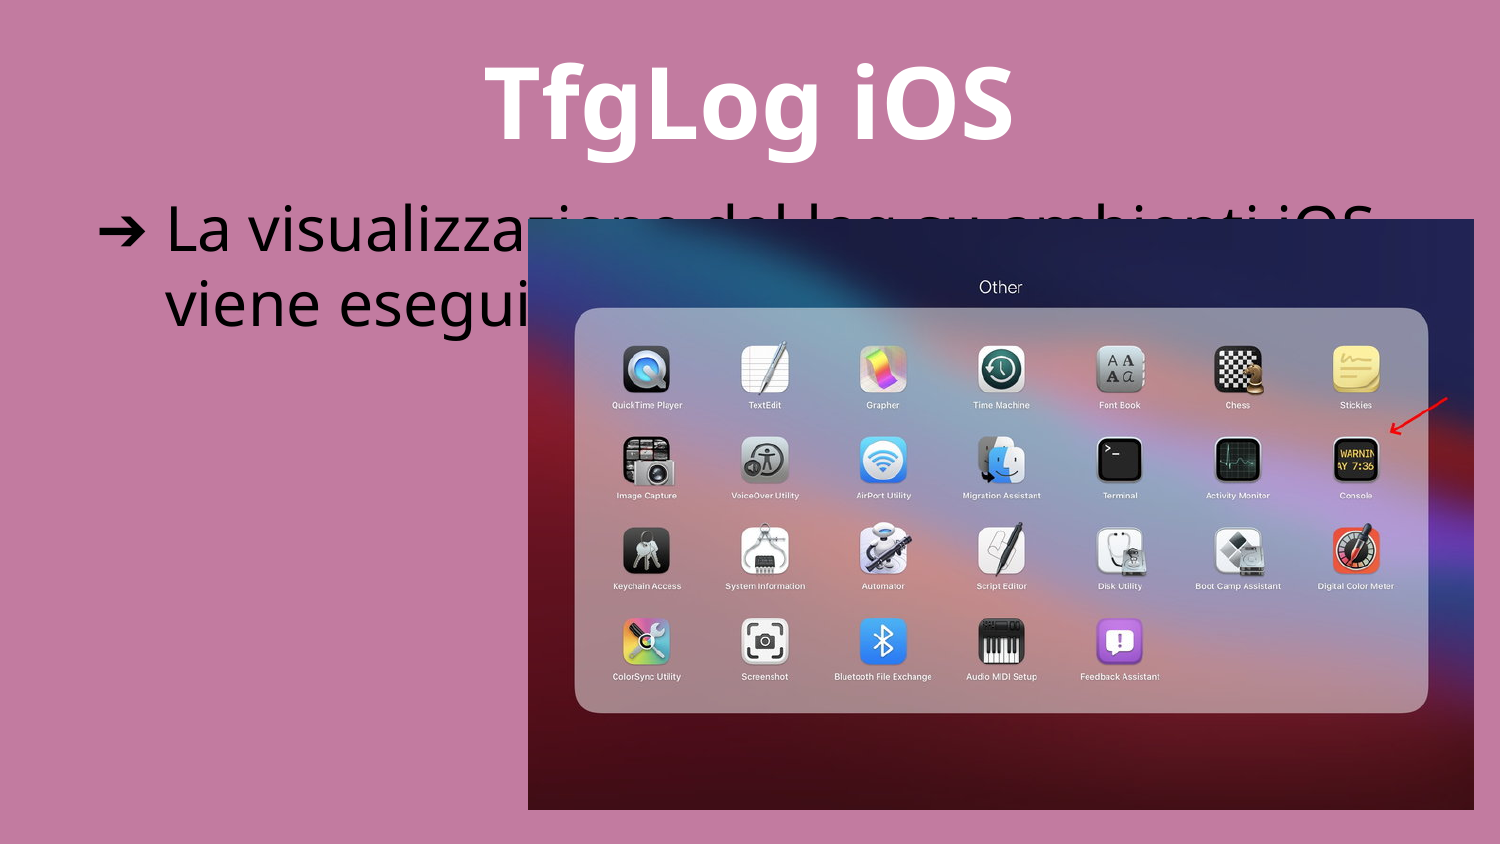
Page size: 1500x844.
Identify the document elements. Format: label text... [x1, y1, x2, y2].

picture [528, 219, 1474, 811]
list La visualizzazione del log su ambienti iOS viene eseguita dalla console [75, 174, 1425, 808]
title TfgLog iOS [75, 33, 1425, 174]
